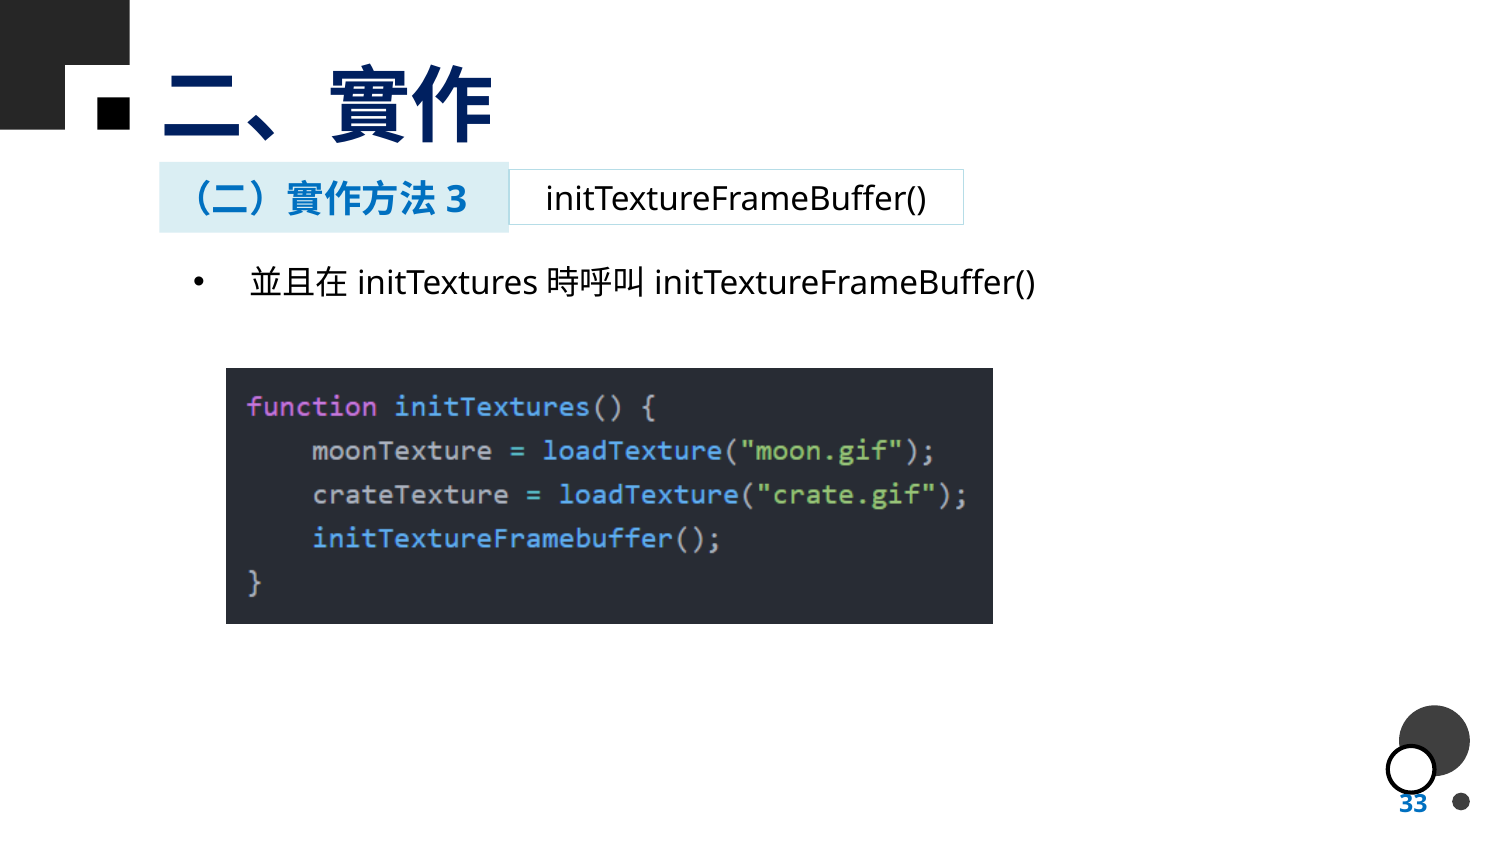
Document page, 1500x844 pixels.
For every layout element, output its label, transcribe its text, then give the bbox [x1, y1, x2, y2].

title 二、實作 [145, 32, 1500, 173]
text_box 並且在initTextures時呼叫initTextureFrameBuffer() [159, 253, 1186, 355]
slide_number 33 [1092, 782, 1443, 827]
text_box （二）實作方法3 [159, 161, 509, 233]
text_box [0, 0, 130, 130]
picture [226, 368, 993, 624]
text_box initTextureFrameBuffer() [508, 169, 964, 225]
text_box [1387, 705, 1471, 811]
